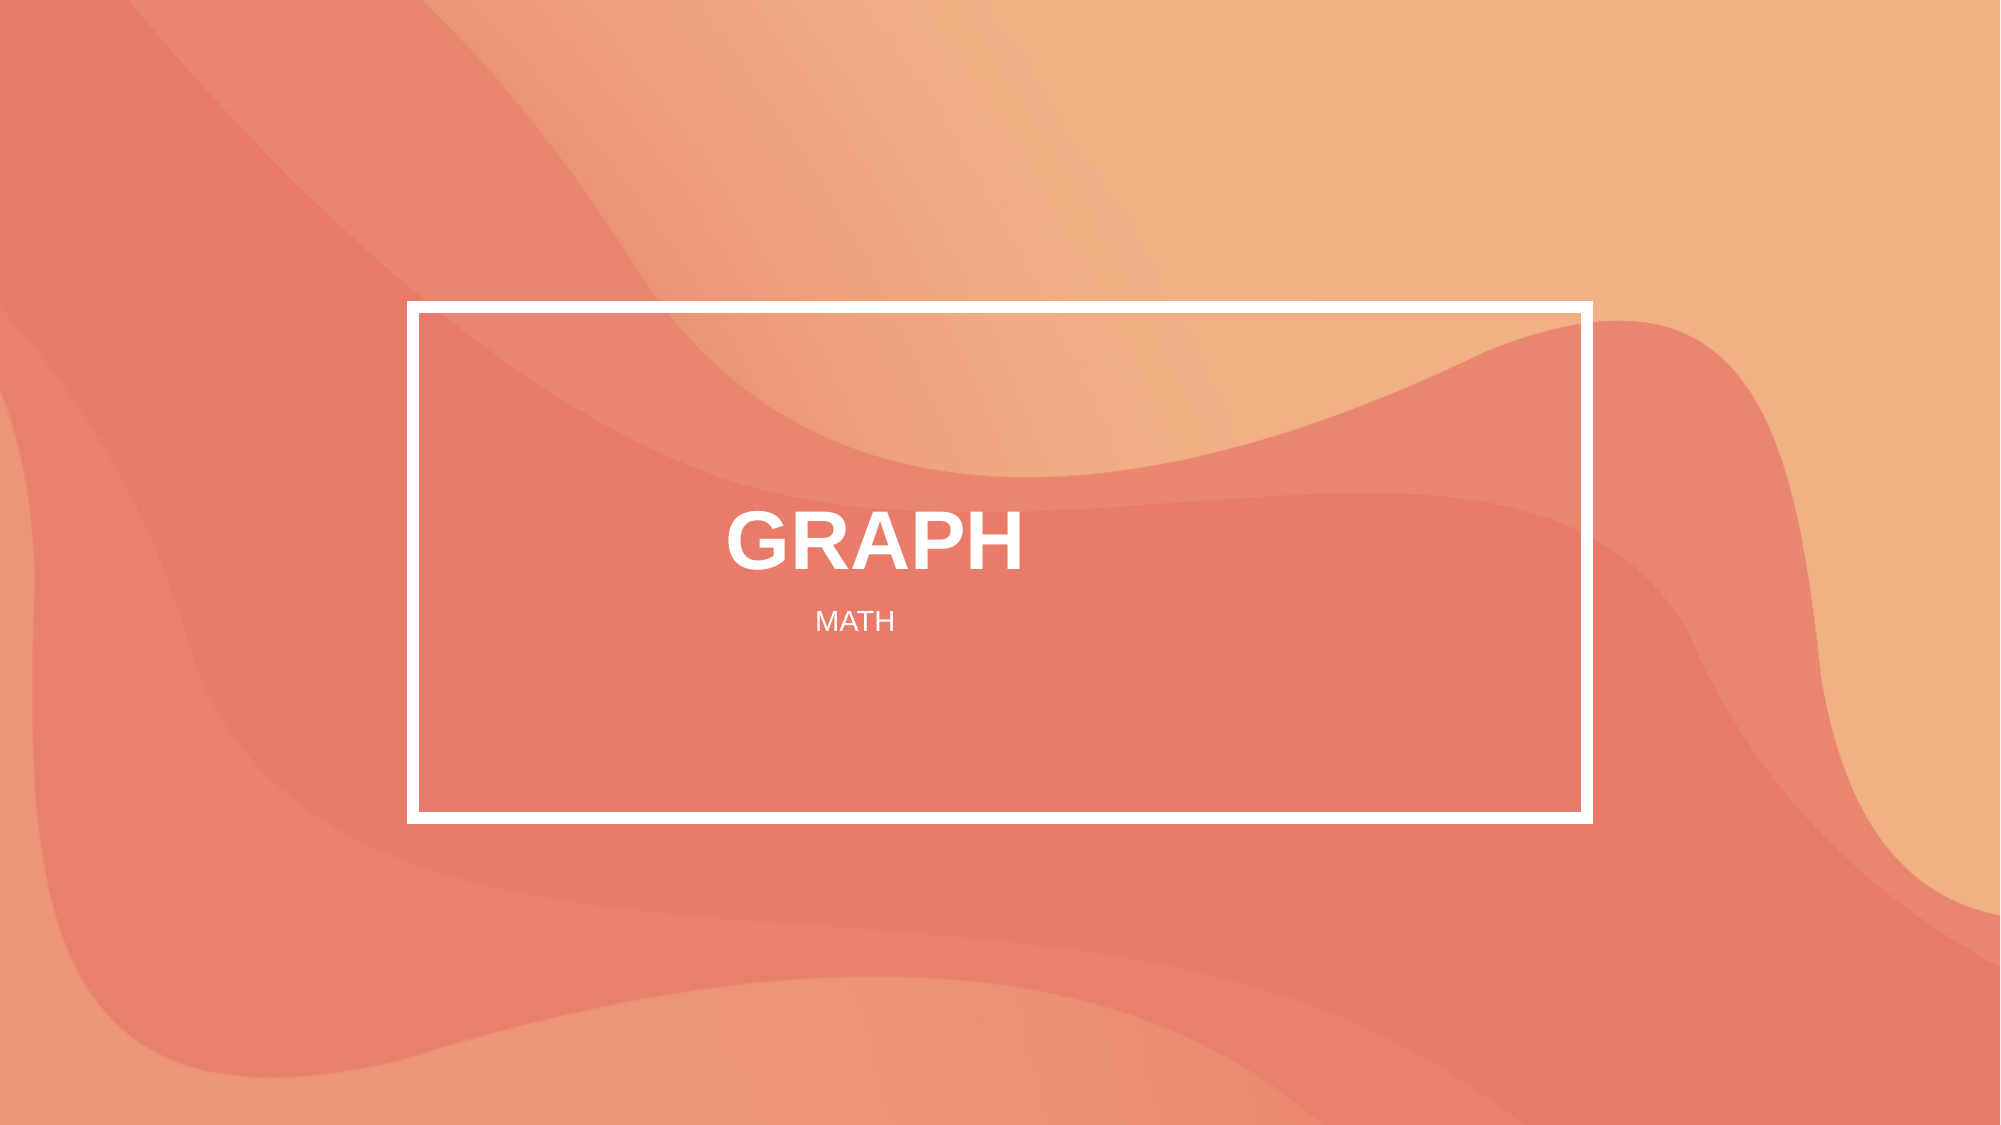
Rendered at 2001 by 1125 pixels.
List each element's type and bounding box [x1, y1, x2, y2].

text_box [412, 306, 1588, 819]
text_box [710, 479, 1290, 646]
picture [0, 0, 2001, 1125]
